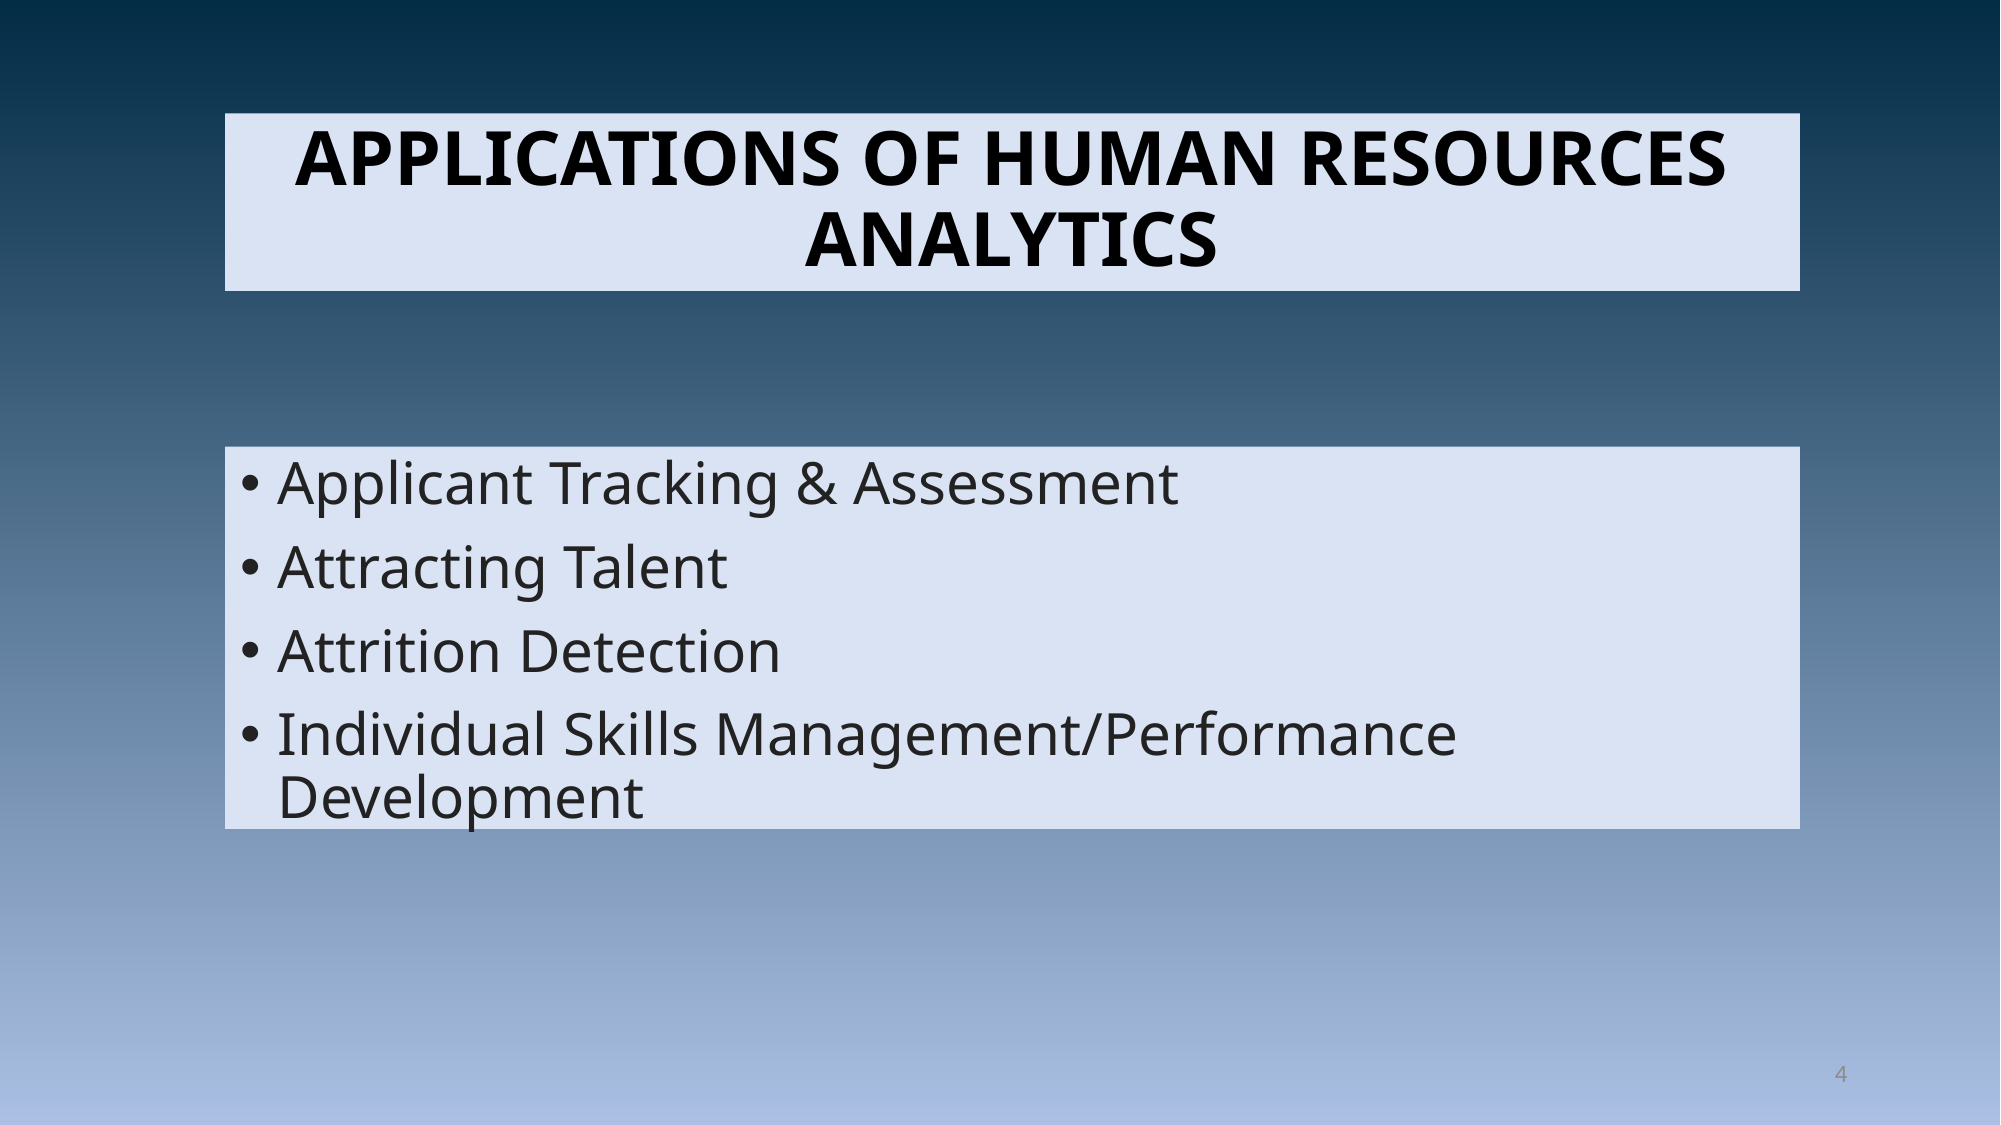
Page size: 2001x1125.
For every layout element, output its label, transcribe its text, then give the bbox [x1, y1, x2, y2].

title APPLICATIONS OF HUMAN RESOURCES ANALYTICS [225, 113, 1800, 291]
slide_number 4 [1412, 1042, 1863, 1103]
list Applicant Tracking & Assessment Attracting Talent Attrition Detection Individual Skills Management/Performance Development [225, 446, 1800, 829]
